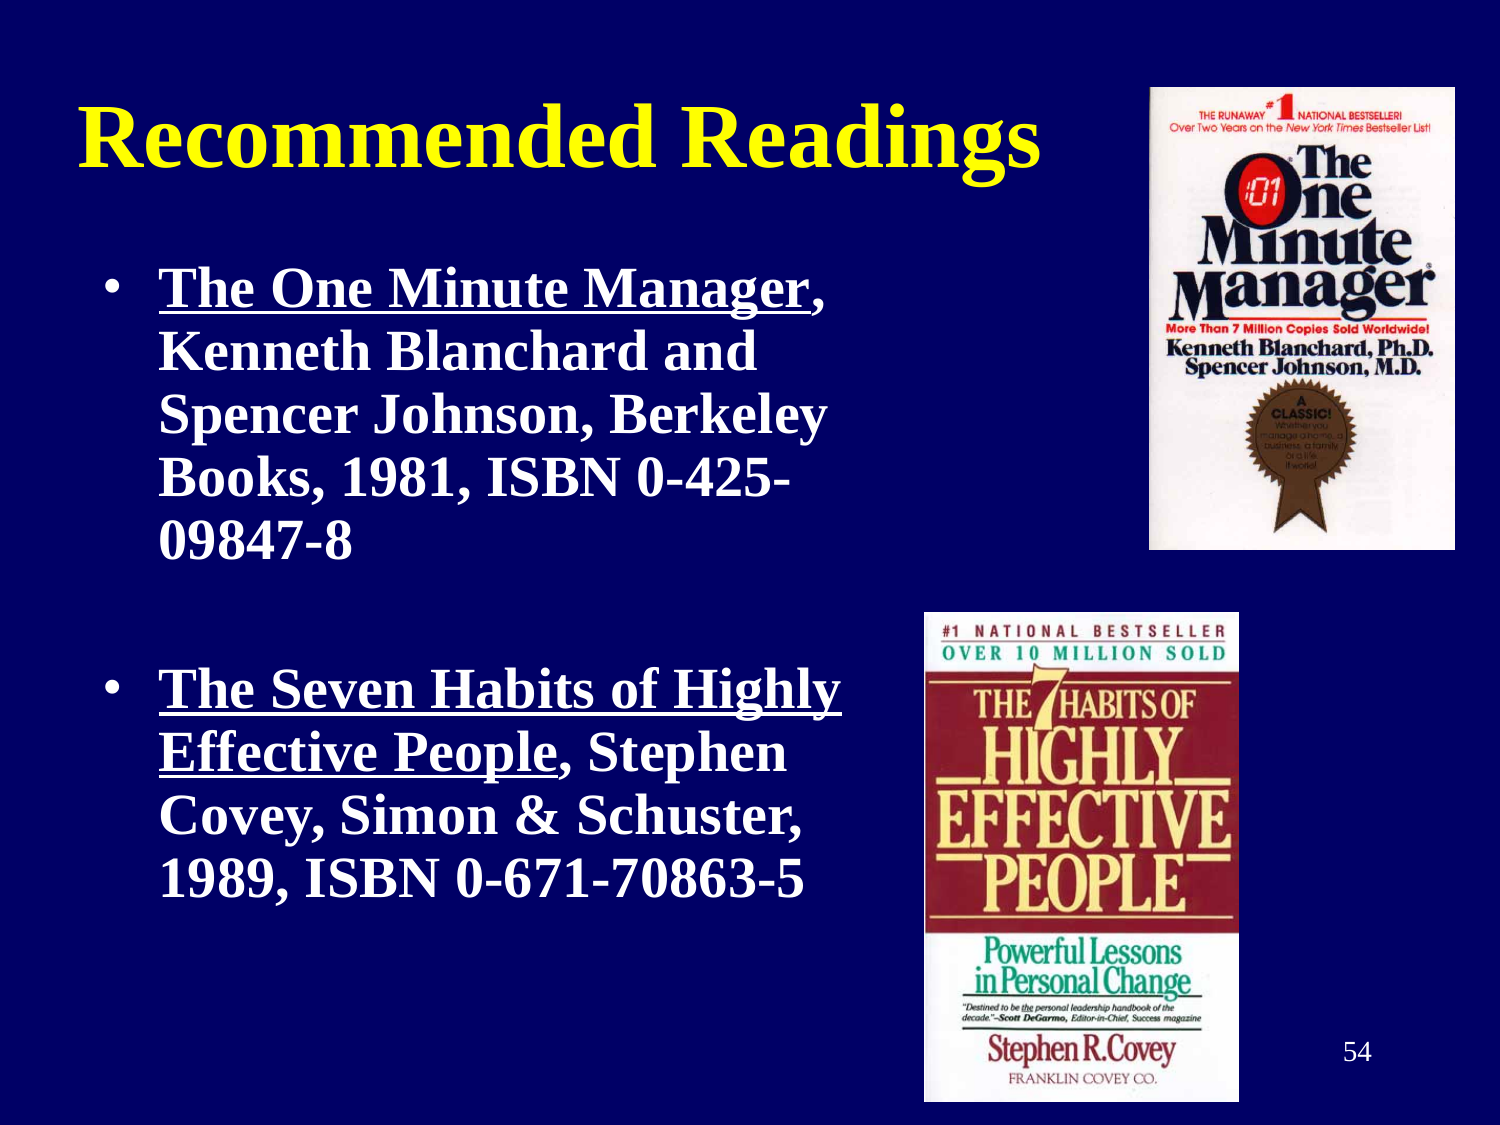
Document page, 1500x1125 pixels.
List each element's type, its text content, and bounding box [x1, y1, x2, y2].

picture [1149, 87, 1455, 551]
title Recommended Readings [62, 37, 1338, 225]
list The One Minute Manager, Kenneth Blanchard and Spencer Johnson, Berkeley Books, 1981, ISBN 0-425-09847-8 The Seven Habits of Highly Effective People, Stephen Covey, Simon & Schuster, 1989, ISBN 0-671-70863-5 [87, 249, 875, 925]
slide_number 54 [1243, 1025, 1388, 1100]
picture [924, 612, 1239, 1102]
